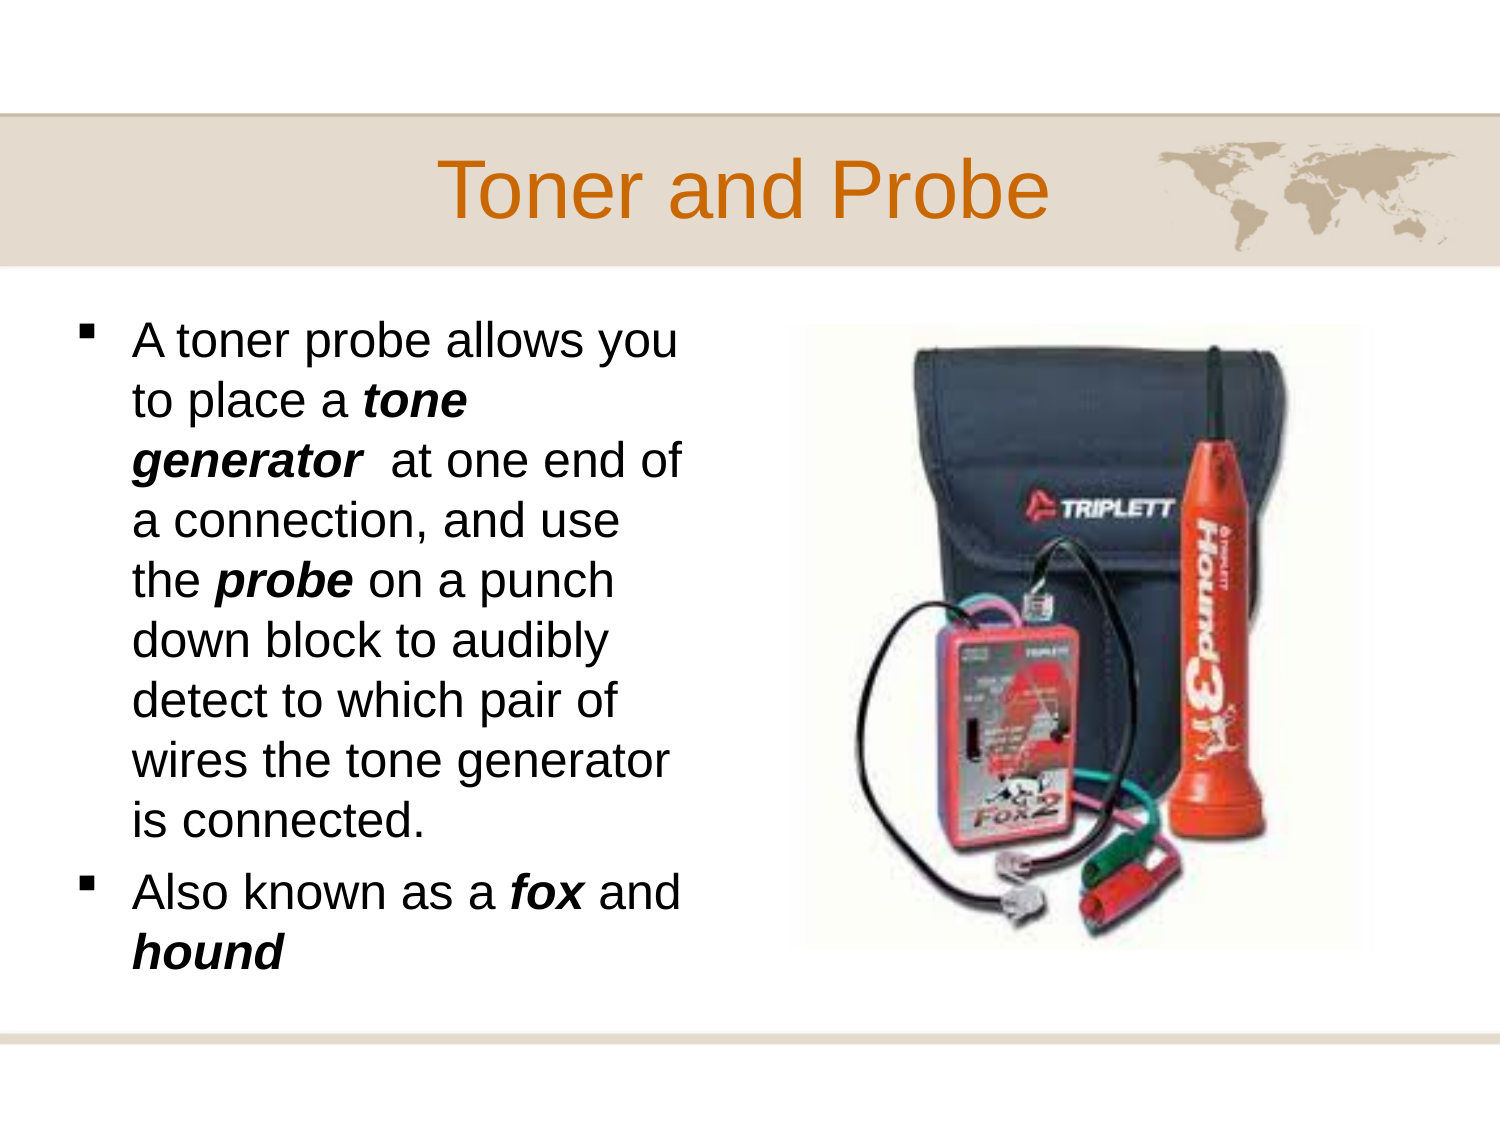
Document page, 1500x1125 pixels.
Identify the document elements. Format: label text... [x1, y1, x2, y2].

text_box A toner probe allows you to place a tone generator at one end of a connection, and use the probe on a punch down block to audibly detect to which pair of wires the tone generator is connected. Also known as a fox and hound [60, 299, 713, 988]
picture [0, 0, 1500, 1125]
title Toner and Probe [68, 137, 1419, 233]
